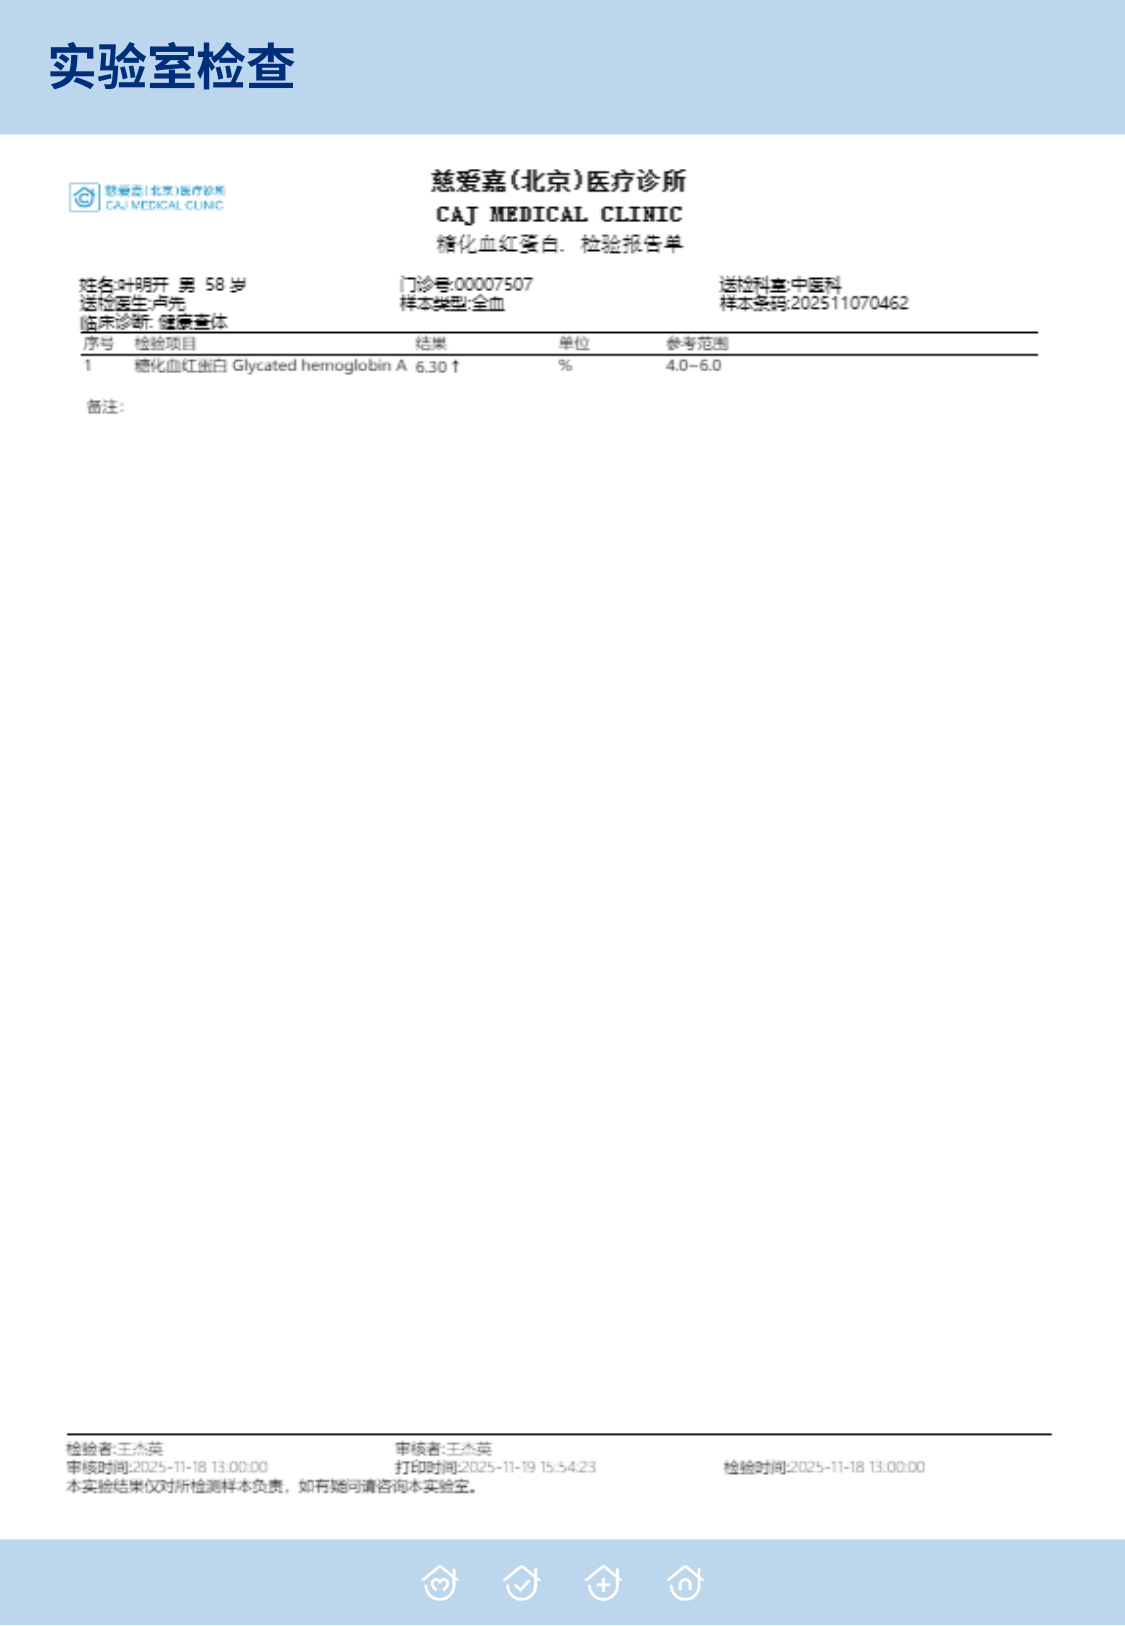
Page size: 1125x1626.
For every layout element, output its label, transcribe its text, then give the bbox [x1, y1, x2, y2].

picture [420, 1565, 705, 1601]
text_box 实验室检查 [45, 33, 300, 96]
picture [50, 140, 1064, 1514]
